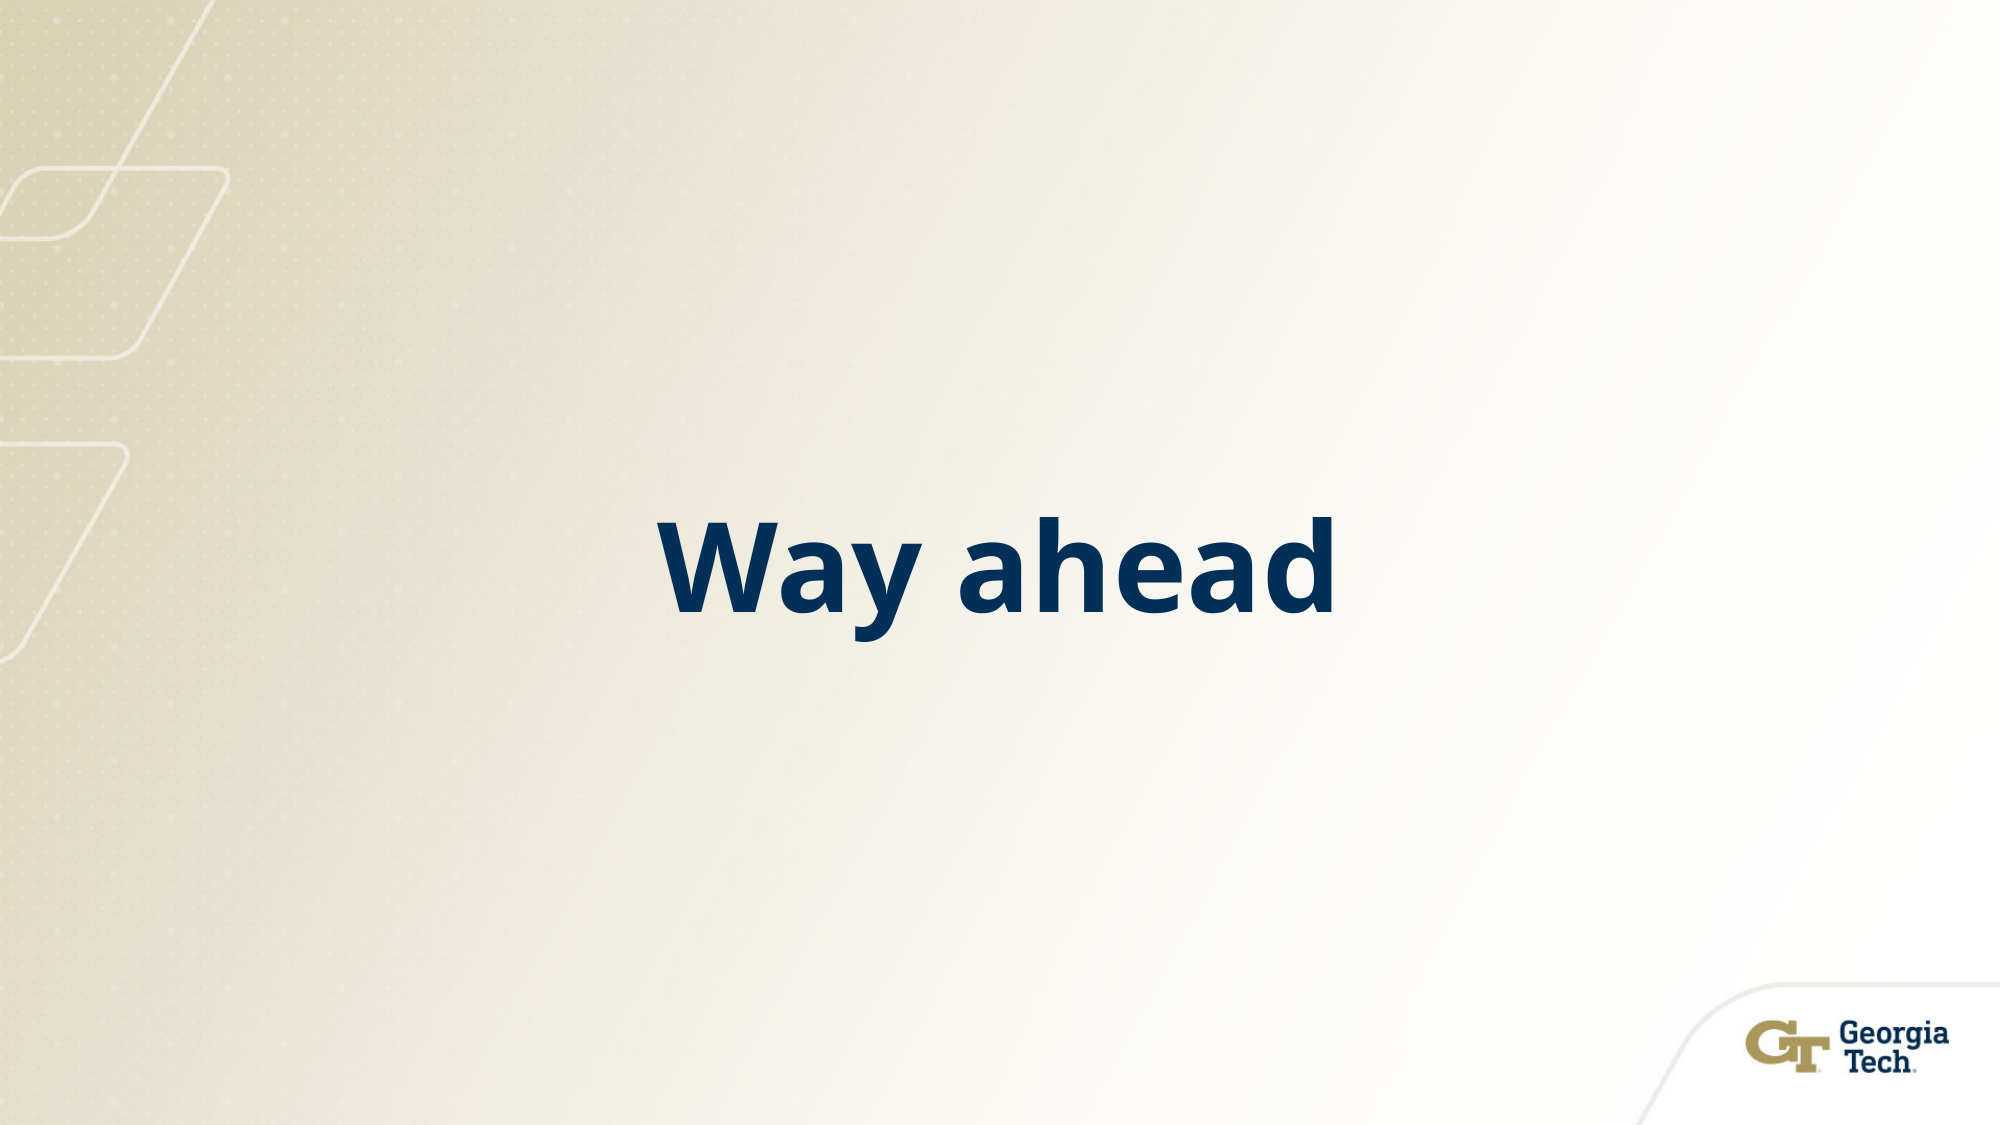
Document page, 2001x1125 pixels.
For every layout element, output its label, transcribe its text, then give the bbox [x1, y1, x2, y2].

picture [0, 0, 2001, 1125]
title Way ahead [269, 319, 1731, 806]
